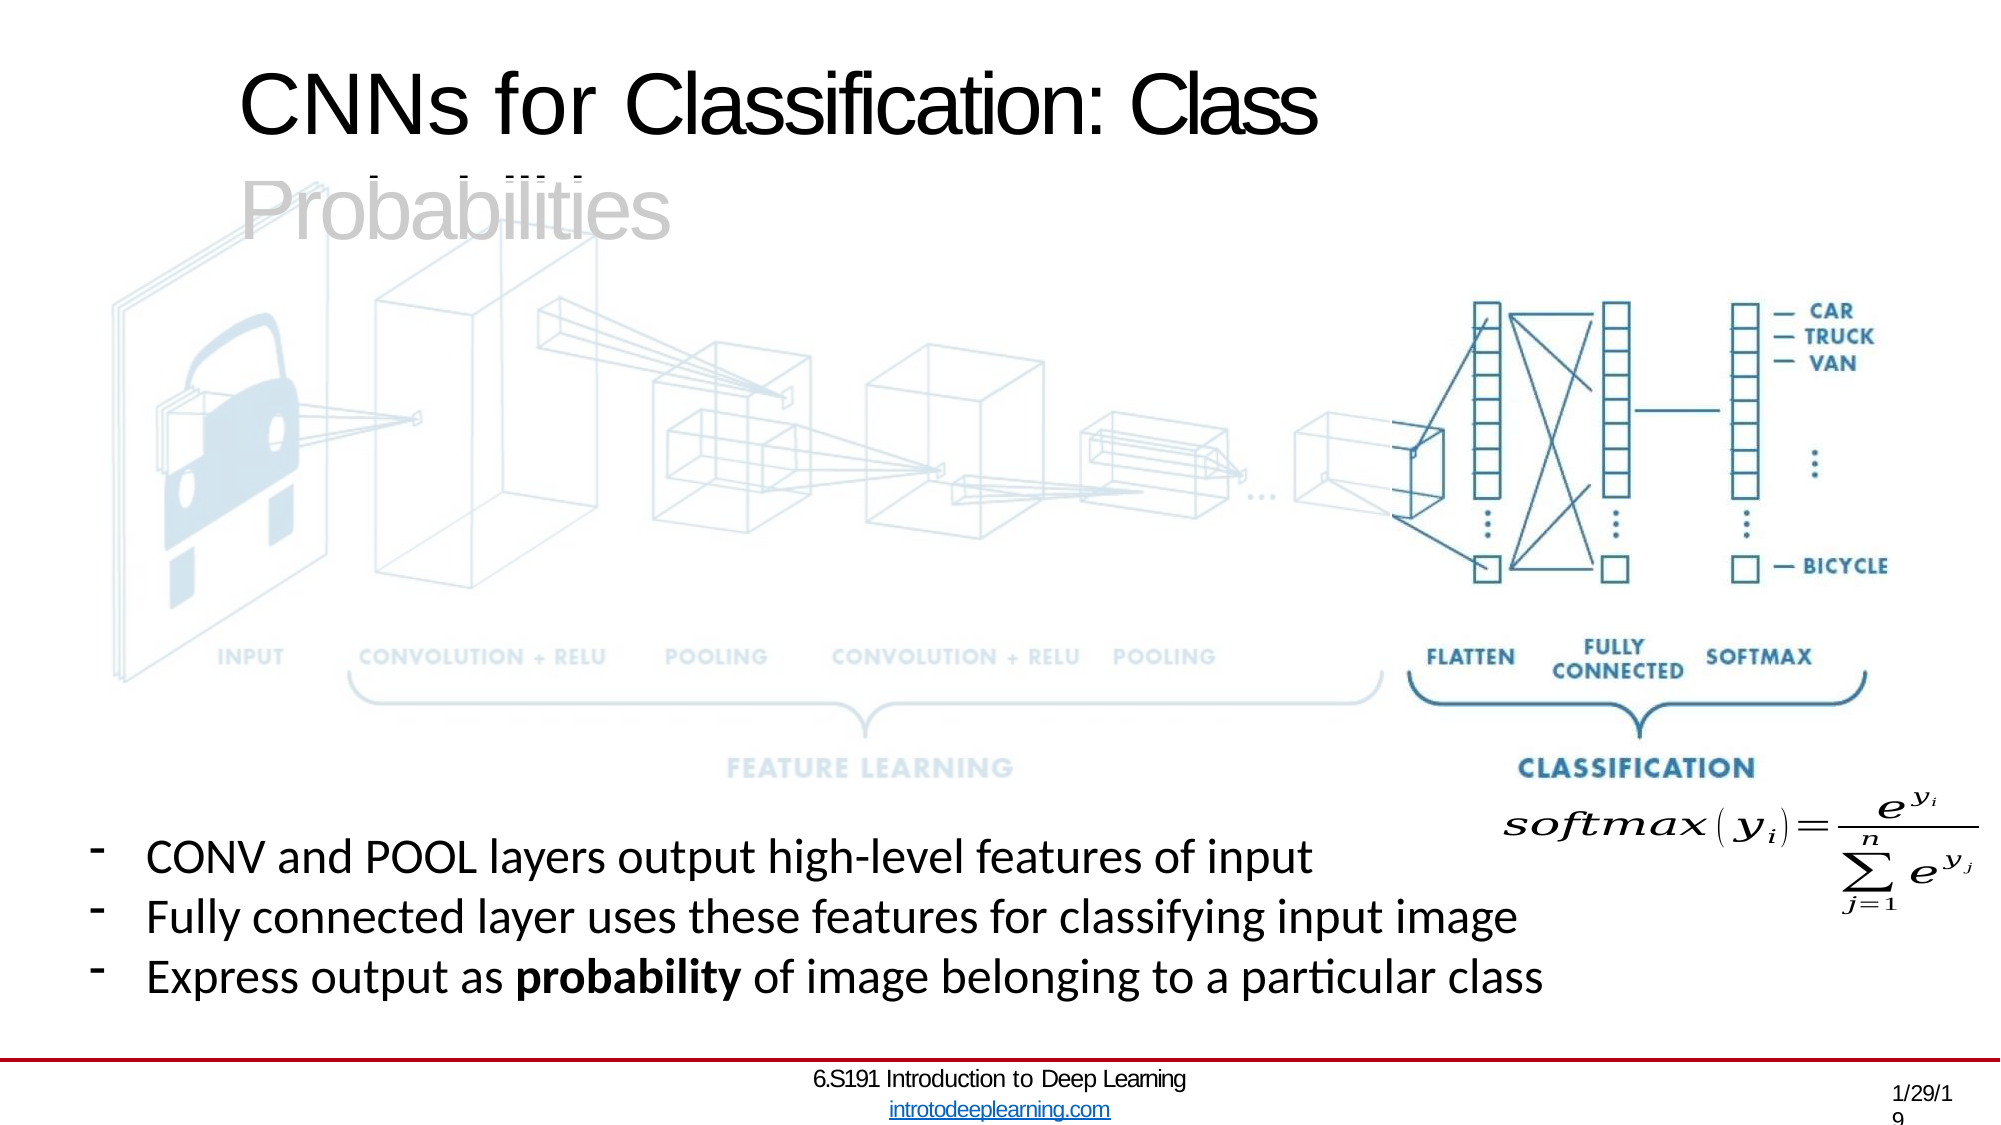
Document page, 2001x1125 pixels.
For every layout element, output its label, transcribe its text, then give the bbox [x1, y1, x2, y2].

title CNNs for Classification: Class Probabilities [236, 44, 1764, 258]
text_box 1/29/19 [1889, 1078, 1965, 1125]
text_box [89, 179, 1391, 781]
text_box [1391, 179, 1890, 781]
text_box CONV and POOL layers output high-level features of input Fully connected layer uses these features for classifying input image Express output as probability of image belonging to a particular class [74, 815, 1725, 1011]
footer 6.S191 Introduction to Deep Learning introtodeeplearning.com [810, 1062, 1190, 1125]
